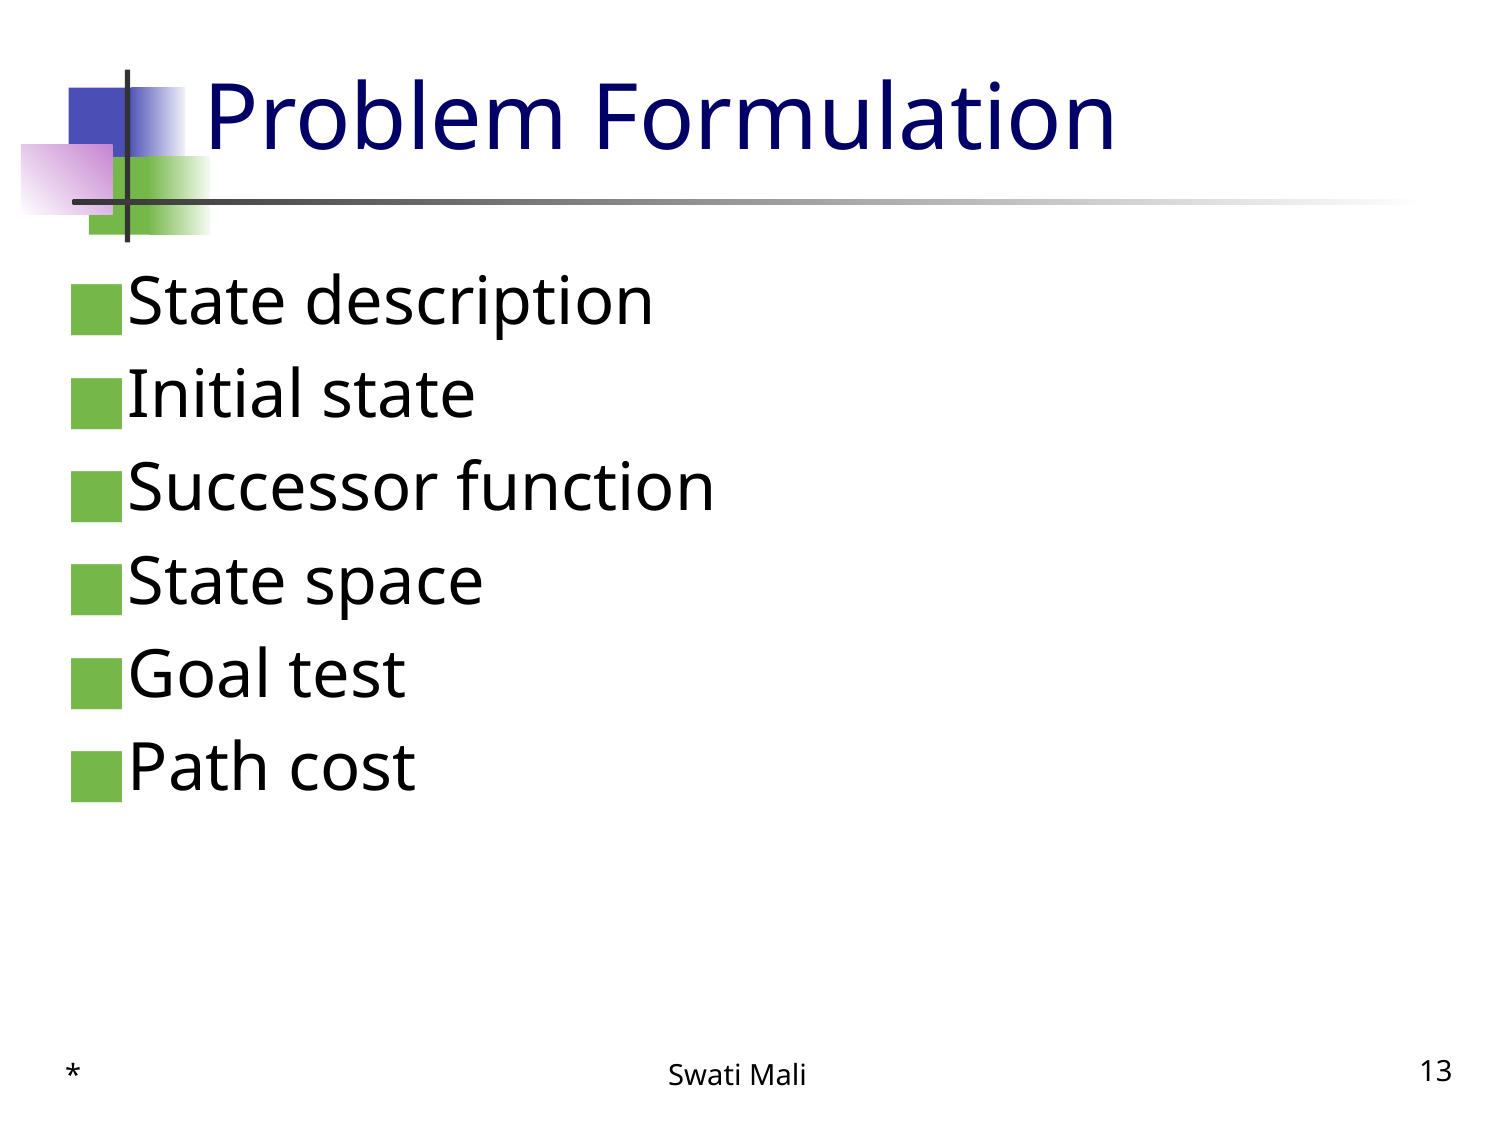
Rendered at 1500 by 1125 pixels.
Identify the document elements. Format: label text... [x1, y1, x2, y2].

list State description Initial state Successor function State space Goal test Path cost [50, 249, 1469, 1006]
text_box 13 [1155, 1024, 1468, 1100]
title Problem Formulation [188, 35, 1468, 175]
text_box Swati Mali [500, 1024, 975, 1100]
text_box * [49, 1024, 363, 1100]
